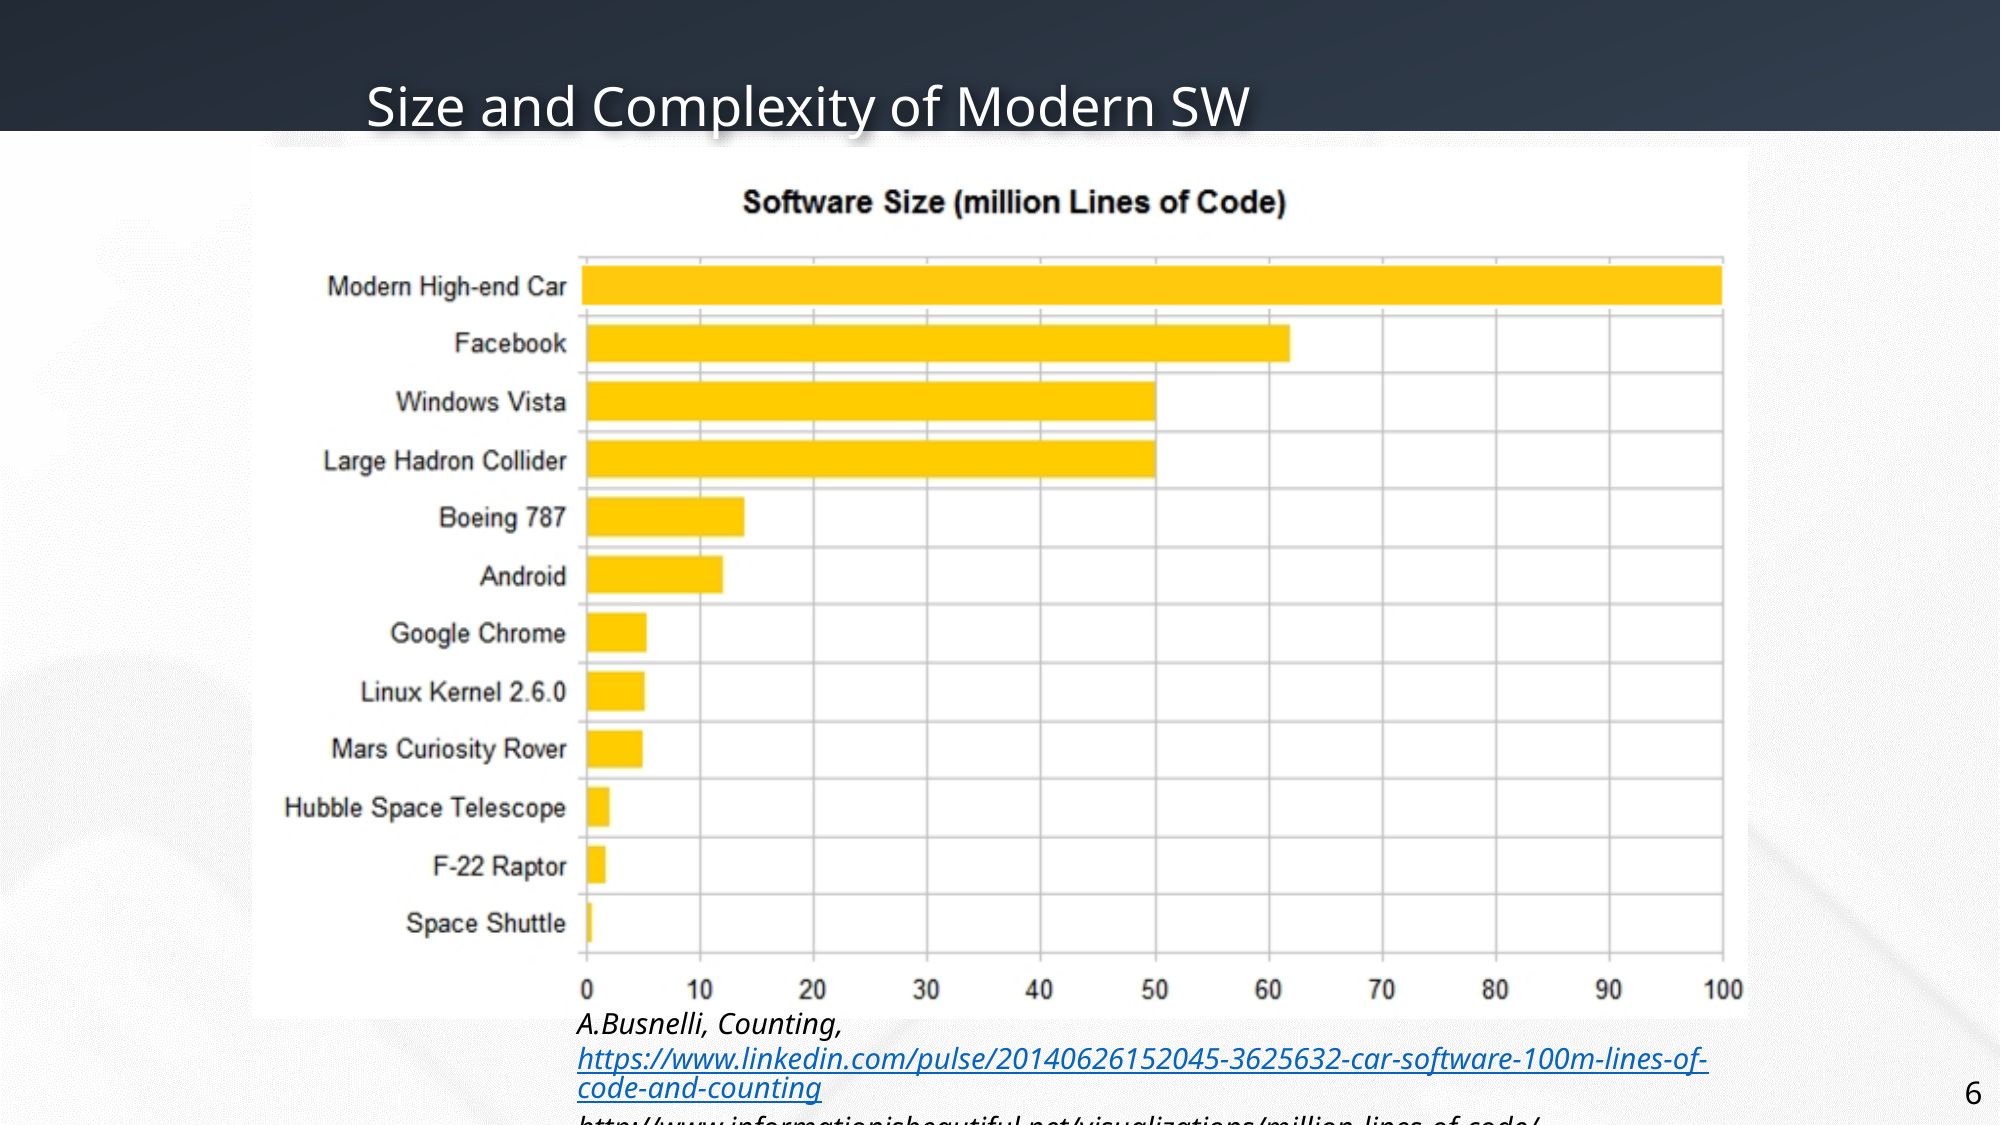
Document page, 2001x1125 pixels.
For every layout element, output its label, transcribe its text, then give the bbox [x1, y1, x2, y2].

text_box A.Busnelli, Counting, https://www.linkedin.com/pulse/20140626152045-3625632-car-software-100m-lines-of-code-and-counting http://www.informationisbeautiful.net/visualizations/million-lines-of-code/ [562, 1019, 1732, 1125]
picture [0, 131, 2000, 1125]
title Size and Complexity of Modern SW [351, 53, 1552, 147]
